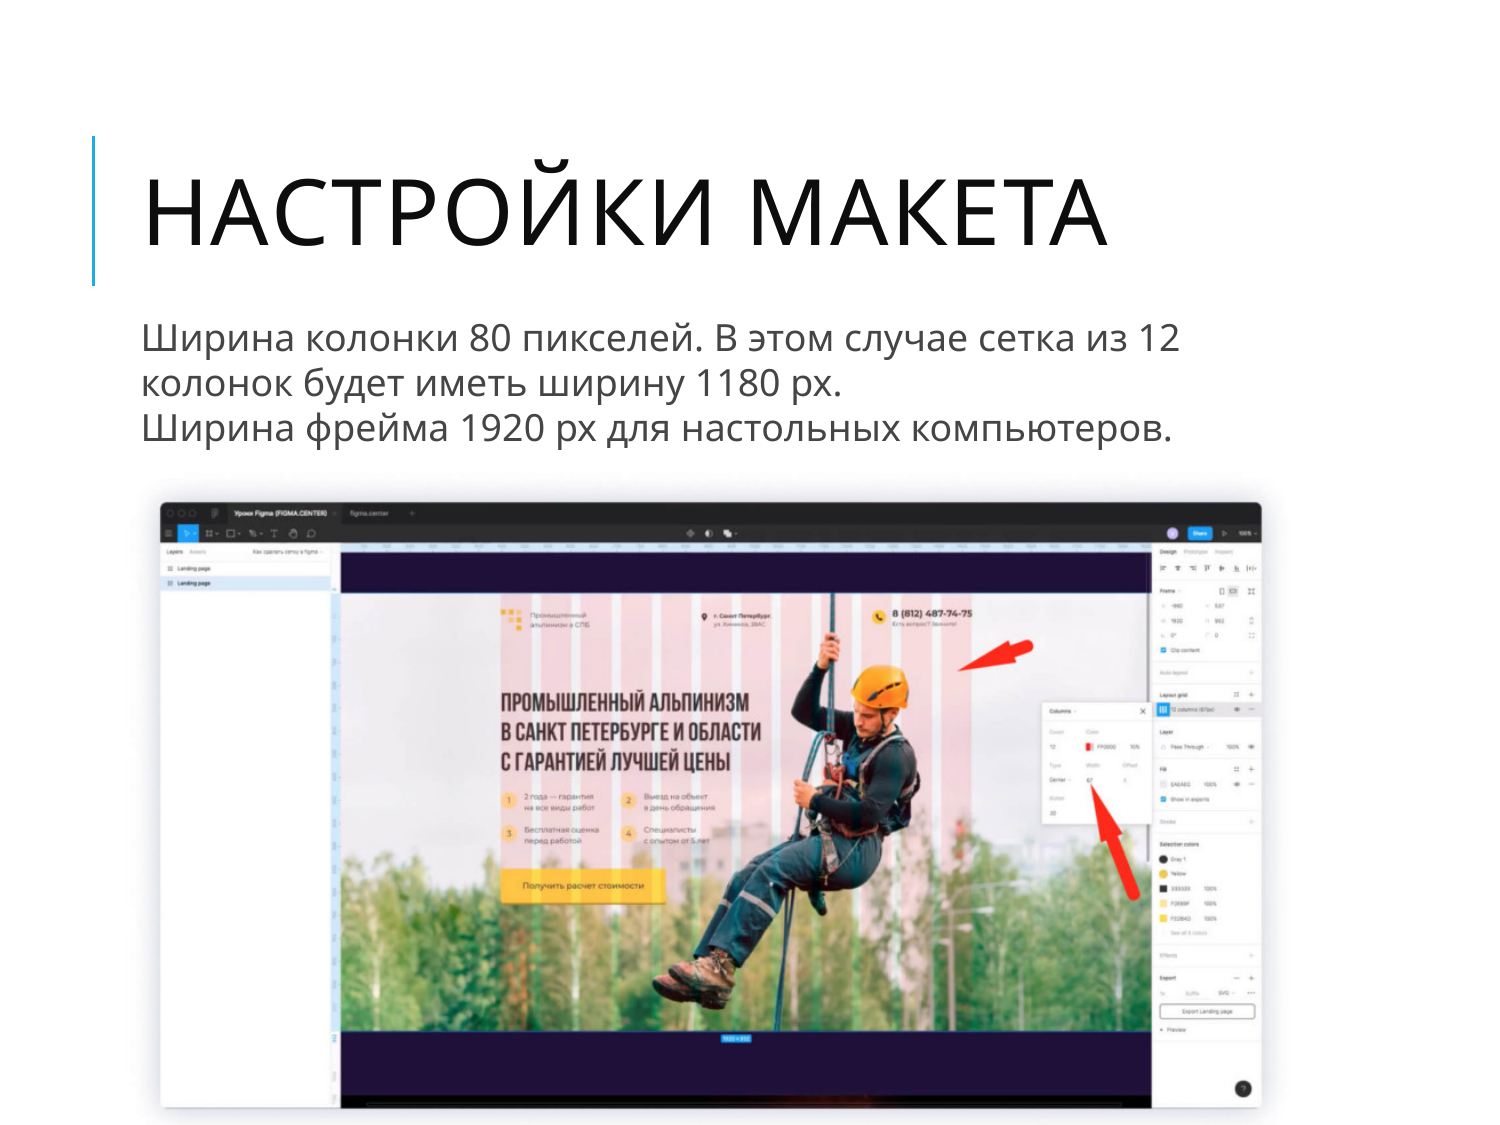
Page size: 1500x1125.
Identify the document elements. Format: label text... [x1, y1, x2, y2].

picture [125, 467, 1297, 1125]
text_box Ширина колонки 80 пикселей. В этом случае сетка из 12 колонок будет иметь ширину 1180 px. Ширина фрейма 1920 px для настольных компьютеров. [125, 306, 1348, 457]
title Настройки макета [126, 96, 1322, 306]
